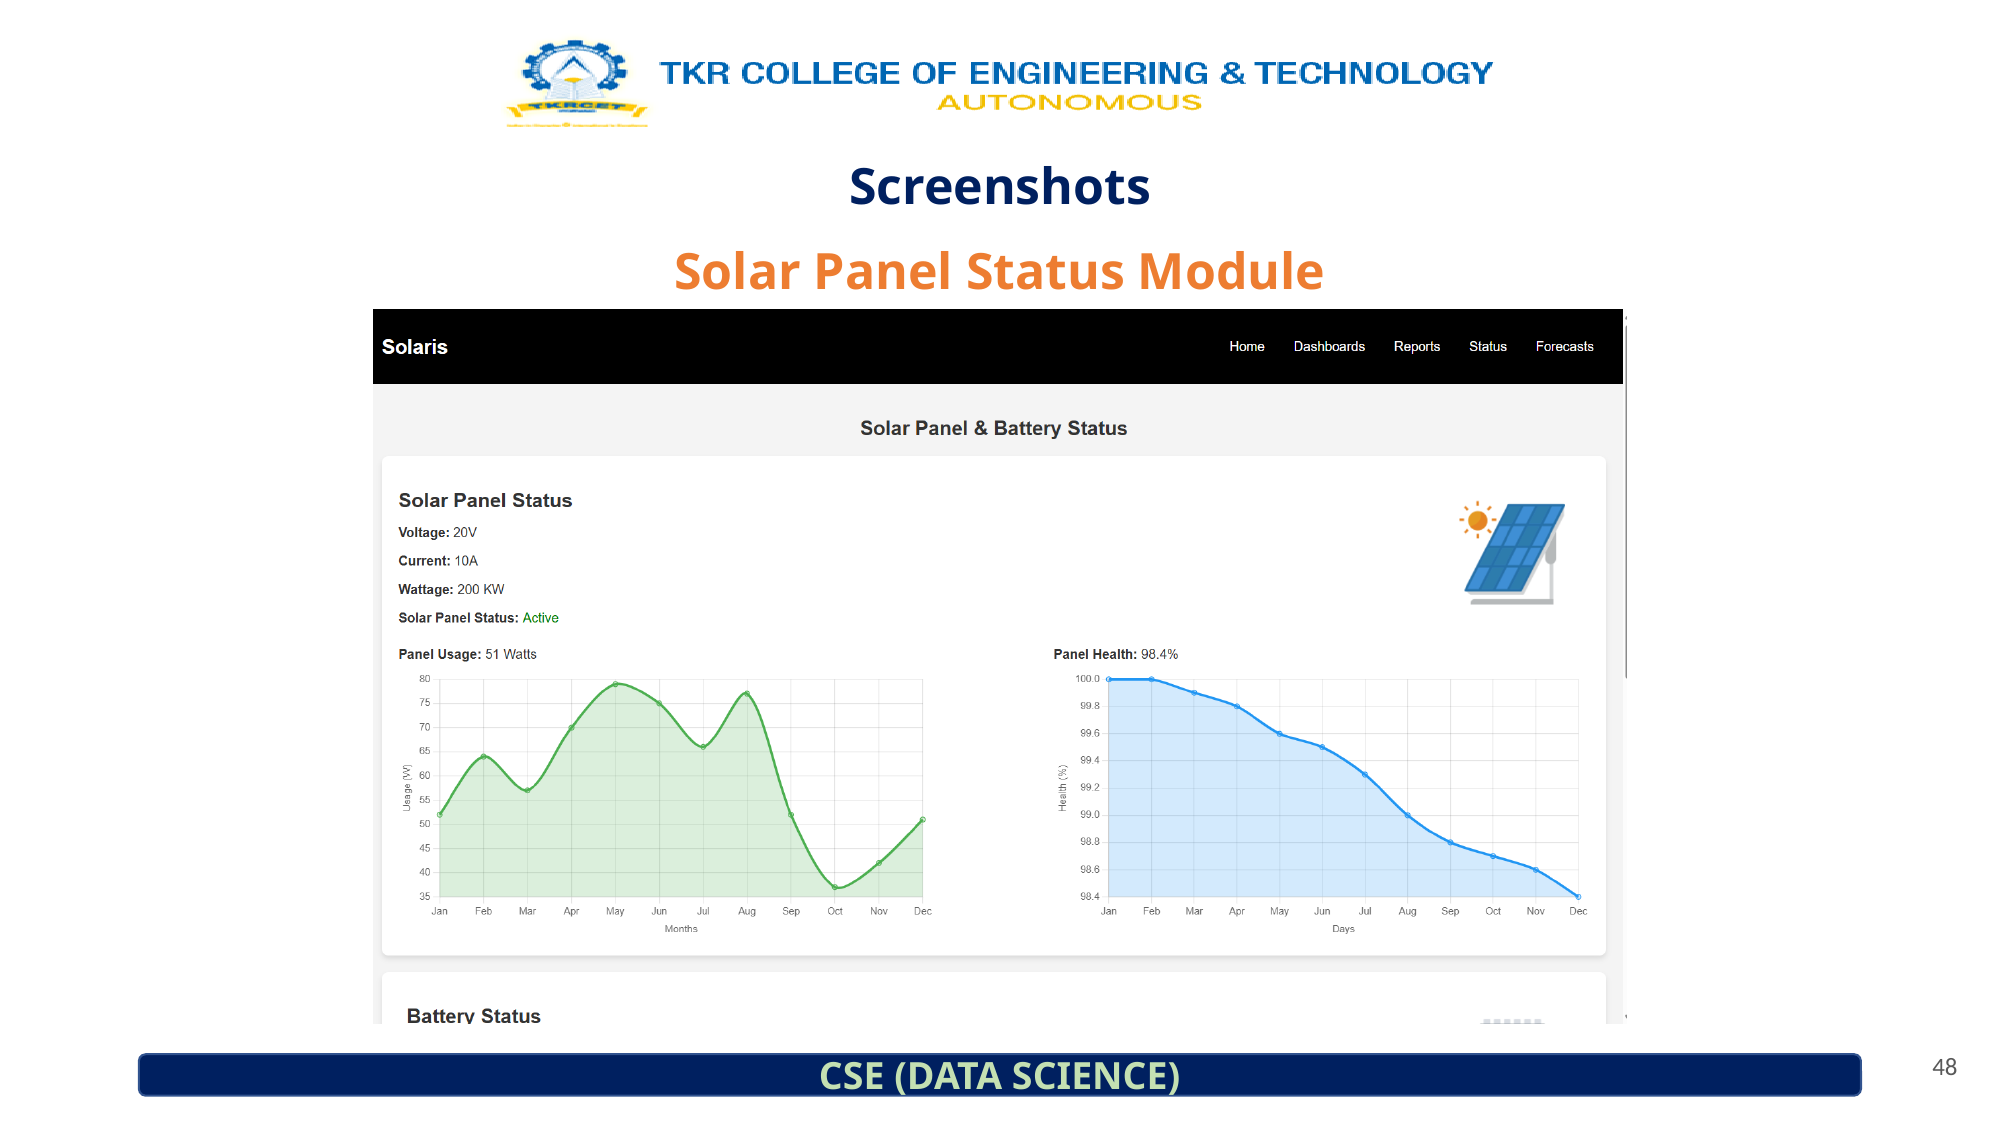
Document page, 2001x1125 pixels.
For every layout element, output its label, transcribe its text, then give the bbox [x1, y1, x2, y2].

slide_number 48 [1749, 1035, 1973, 1096]
list Screenshots Solar Panel Status Module [138, 147, 1862, 800]
picture [486, 31, 1514, 127]
picture [372, 309, 1628, 1024]
text_box CSE (DATA SCIENCE) [138, 1054, 1749, 1096]
